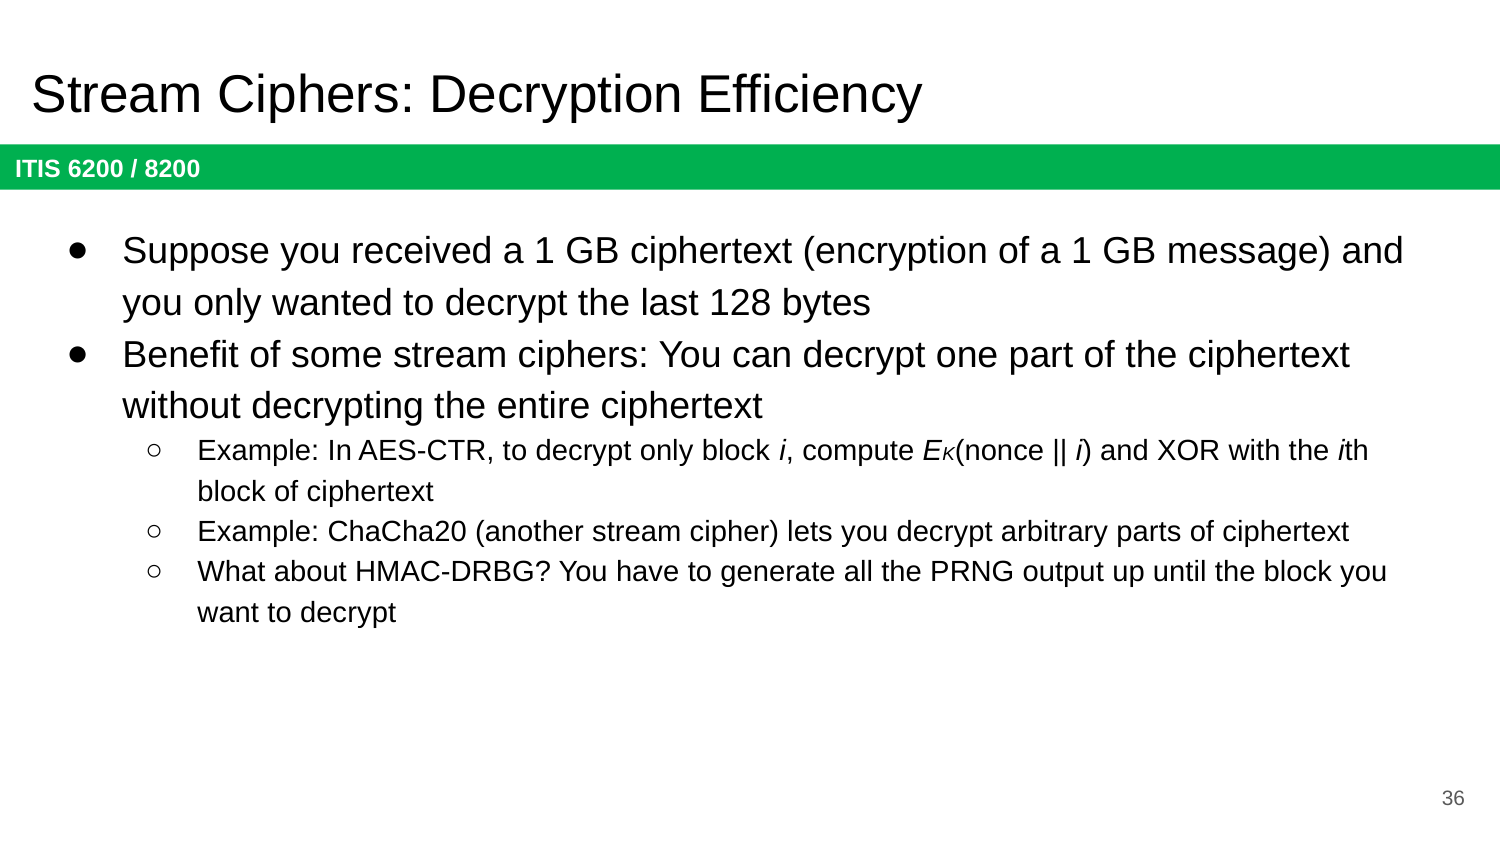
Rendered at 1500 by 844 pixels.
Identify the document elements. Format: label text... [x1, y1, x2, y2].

list Suppose you received a 1 GB ciphertext (encryption of a 1 GB message) and you only wanted to decrypt the last 128 bytes Benefit of some stream ciphers: You can decrypt one part of the ciphertext without decrypting the entire ciphertext Example: In AES-CTR, to decrypt only block i, compute EK(nonce || i) and XOR with the ith block of ciphertext Example: ChaCha20 (another stream cipher) lets you decrypt arbitrary parts of ciphertext What about HMAC-DRBG? You have to generate all the PRNG output up until the block you want to decrypt [32, 204, 1431, 823]
title Stream Ciphers: Decryption Efficiency [16, 44, 1415, 139]
slide_number 36 [1389, 764, 1480, 830]
